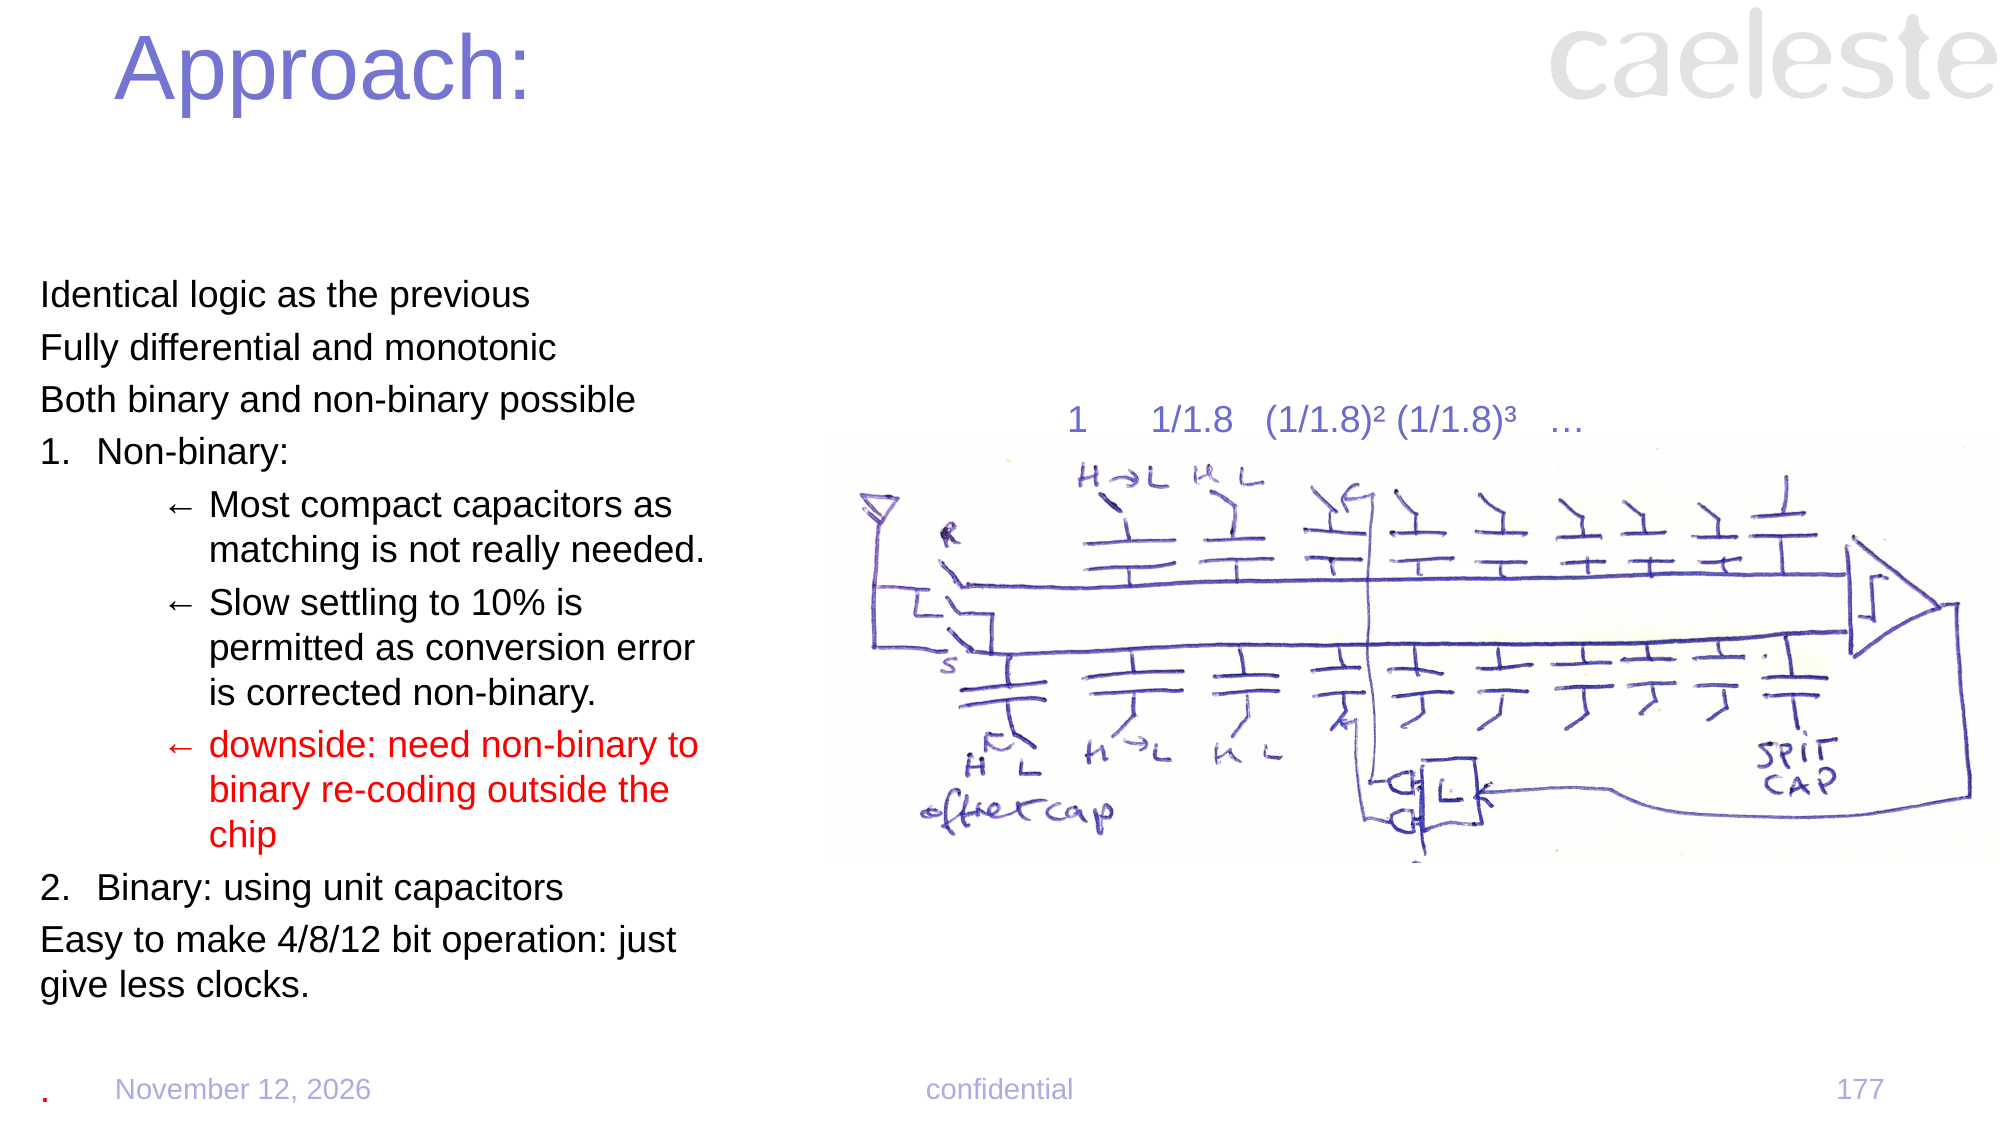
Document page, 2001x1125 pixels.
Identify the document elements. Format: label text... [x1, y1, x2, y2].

picture [831, 437, 2000, 863]
text_box 1 1/1.8 (1/1.8)² (1/1.8)³ … [1052, 387, 1602, 435]
slide_number 177 [1433, 1062, 1901, 1125]
footer confidential [616, 1062, 1384, 1125]
list Identical logic as the previous Fully differential and monotonic Both binary and non-binary possible Non-binary: Most compact capacitors as matching is not really needed. Slow settling to 10% is permitted as conversion error is corrected non-binary. downside: need non-binary to binary re-coding outside the chip Binary: using unit capacitors Easy to make 4/8/12 bit operation: just give less clocks. . [24, 262, 725, 1025]
text_box Approach: [99, 0, 1803, 188]
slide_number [99, 1062, 567, 1125]
